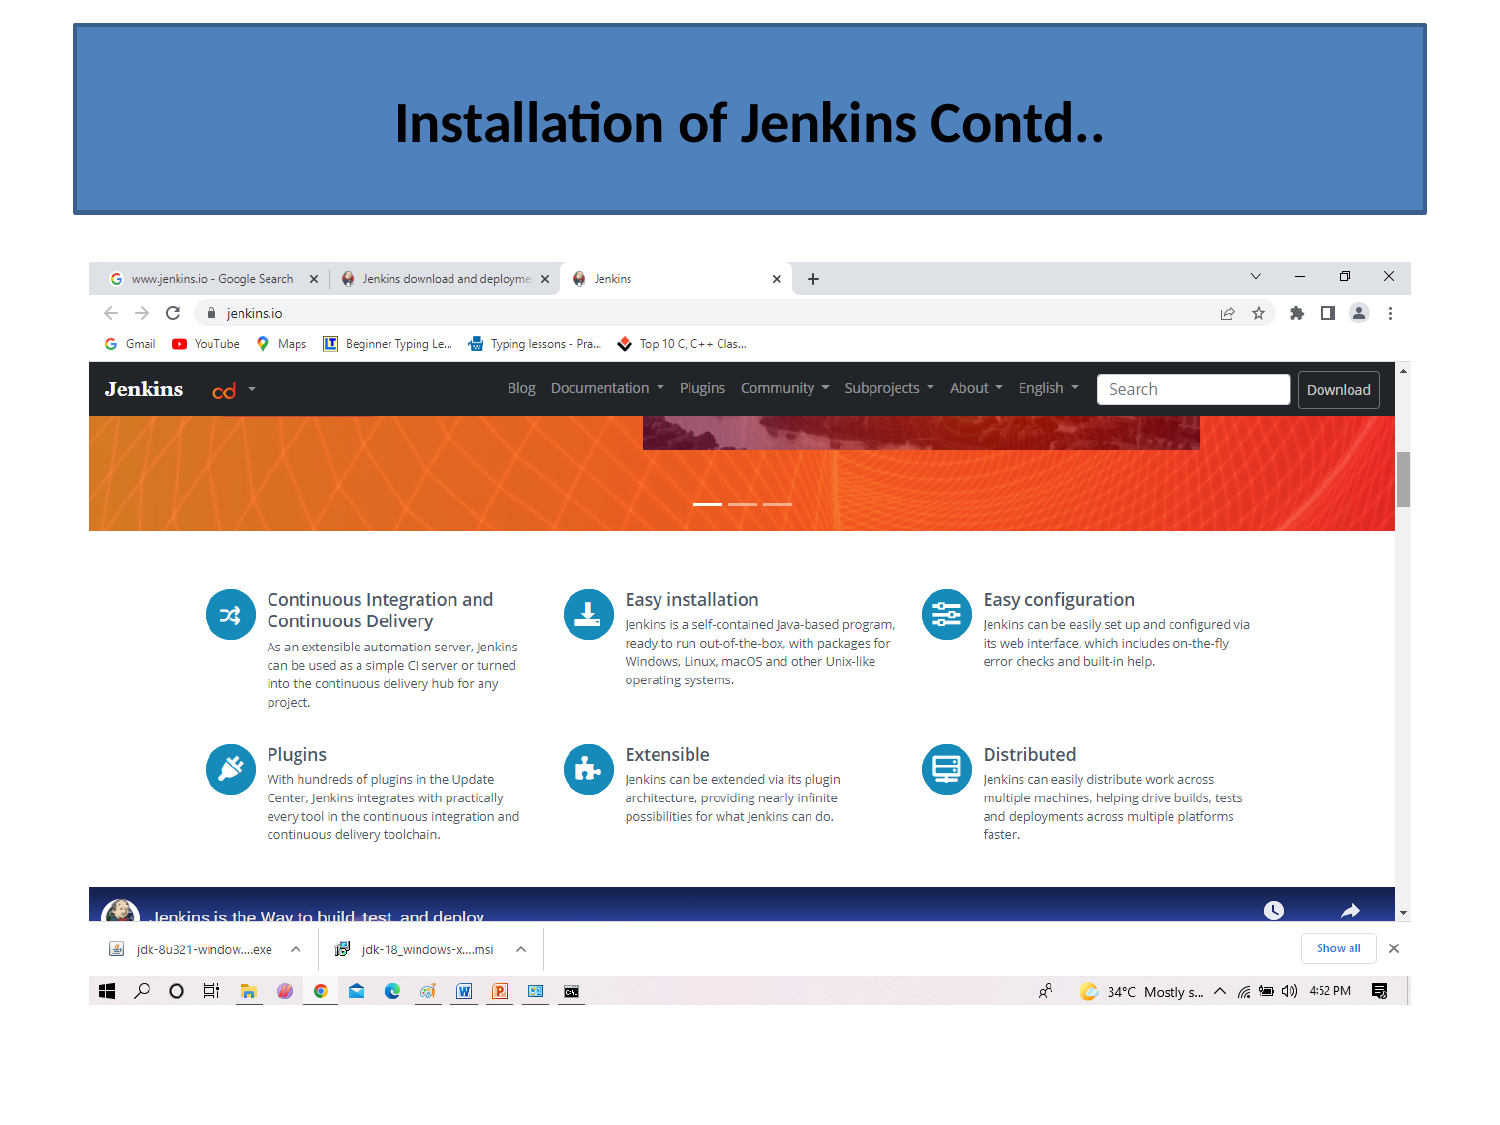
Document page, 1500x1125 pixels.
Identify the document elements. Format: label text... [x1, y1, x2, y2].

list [89, 262, 1411, 1006]
title Installation of Jenkins Contd.. [73, 23, 1427, 215]
